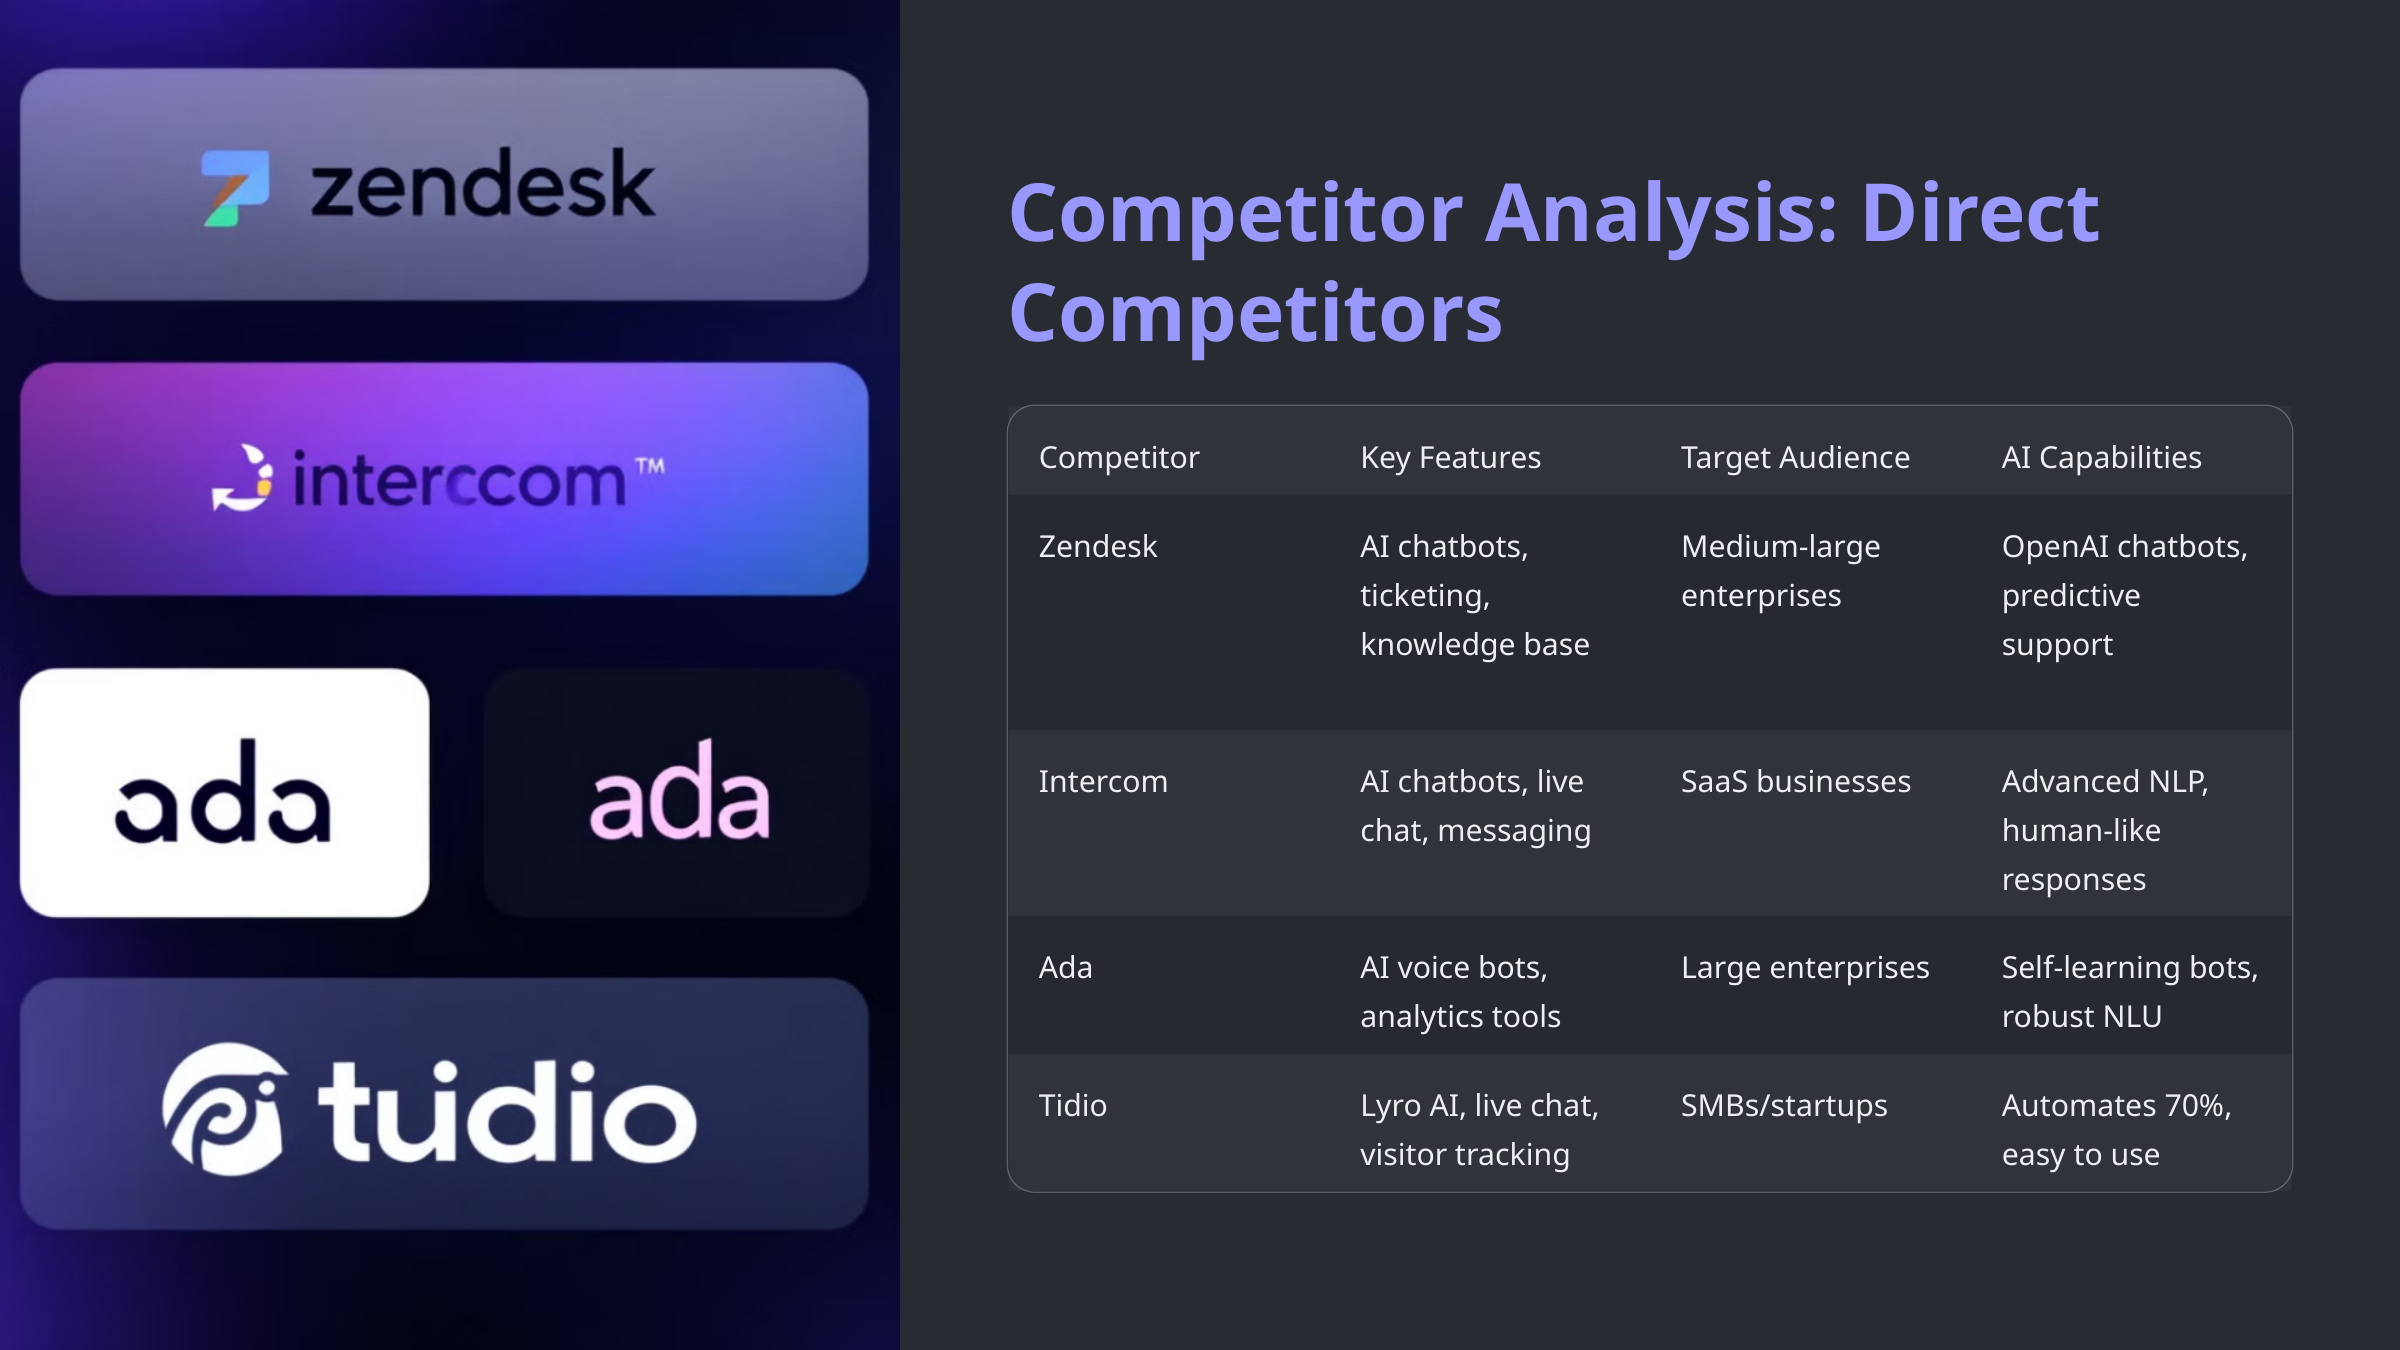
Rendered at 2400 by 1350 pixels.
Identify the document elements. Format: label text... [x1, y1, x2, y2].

text_box Automates 70%, easy to use [2001, 1073, 2261, 1172]
text_box AI Capabilities [2001, 426, 2261, 475]
text_box [1008, 916, 2292, 1053]
text_box SaaS businesses [1681, 749, 1940, 799]
text_box [1008, 1053, 2292, 1191]
text_box Competitor [1039, 426, 1298, 475]
text_box SMBs/startups [1681, 1073, 1940, 1123]
text_box AI chatbots, live chat, messaging [1360, 749, 1619, 848]
text_box Self-learning bots, robust NLU [2001, 936, 2261, 1034]
text_box Zendesk [1039, 514, 1298, 564]
text_box Lyro AI, live chat, visitor tracking [1360, 1073, 1619, 1172]
text_box Medium-large enterprises [1681, 514, 1940, 613]
picture [0, 0, 900, 1350]
text_box [1008, 730, 2292, 916]
text_box Ada [1039, 936, 1298, 985]
text_box Intercom [1039, 749, 1298, 799]
text_box [1008, 406, 2292, 494]
text_box Tidio [1039, 1073, 1298, 1123]
text_box OpenAI chatbots, predictive support [2001, 514, 2261, 711]
text_box AI voice bots, analytics tools [1360, 936, 1619, 1034]
text_box [1008, 494, 2292, 730]
text_box Advanced NLP, human-like responses [2001, 749, 2261, 897]
text_box AI chatbots, ticketing, knowledge base [1360, 514, 1619, 662]
text_box Target Audience [1681, 426, 1940, 475]
text_box Competitor Analysis: Direct Competitors [1007, 157, 2293, 360]
text_box Large enterprises [1681, 936, 1940, 1034]
text_box Key Features [1360, 426, 1619, 475]
